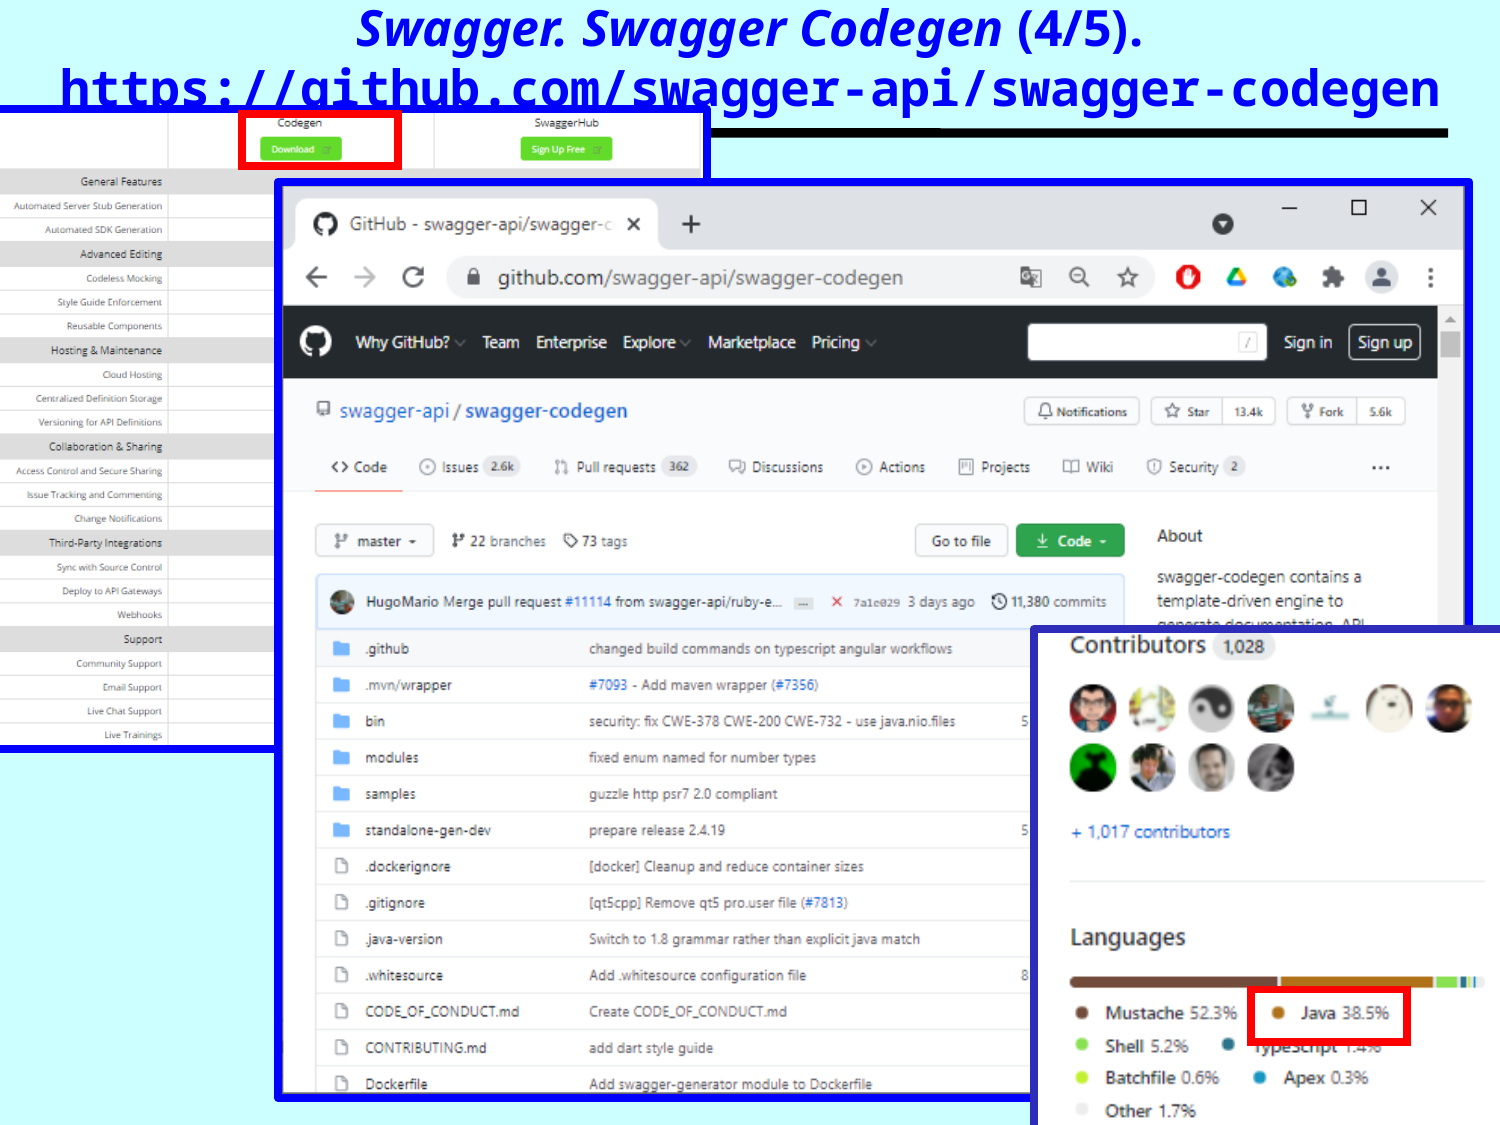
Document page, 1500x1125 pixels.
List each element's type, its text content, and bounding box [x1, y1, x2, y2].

picture [0, 113, 1500, 1125]
text_box Swagger. Swagger Codegen (4/5). https://github.com/swagger-api/swagger-codegen [0, 0, 1500, 114]
